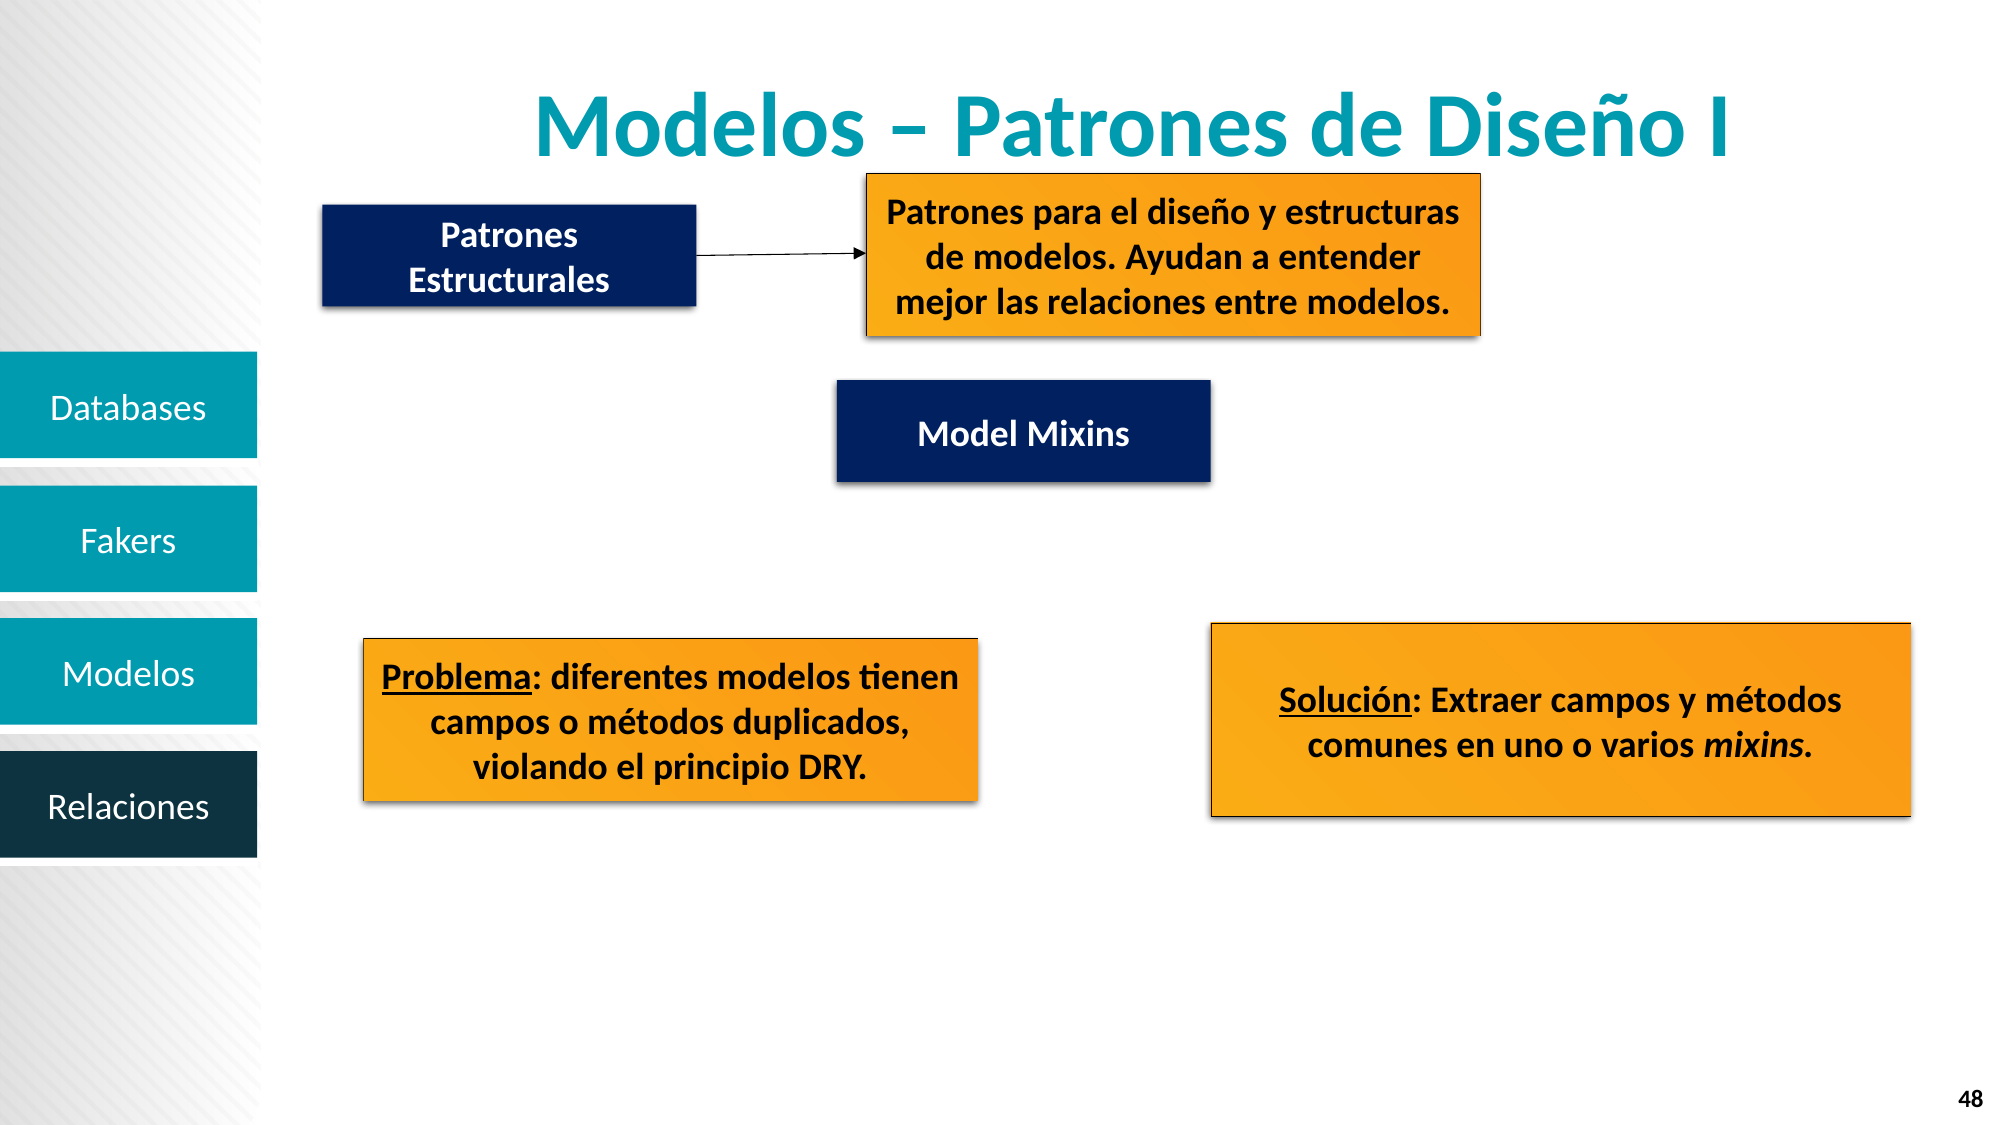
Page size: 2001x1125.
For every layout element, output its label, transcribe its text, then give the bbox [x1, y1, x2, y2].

text_box Model Mixins [836, 380, 1211, 482]
title Modelos – Patrones de Diseño I [340, 36, 1927, 204]
slide_number 48 [1921, 1072, 2000, 1124]
text_box Problema: diferentes modelos tienen campos o métodos duplicados, violando el principio DRY. [363, 638, 978, 801]
text_box Patrones Estructurales [322, 204, 697, 307]
text_box Patrones para el diseño y estructuras de modelos. Ayudan a entender mejor las relaciones entre modelos. [866, 173, 1481, 336]
text_box Solución: Extraer campos y métodos comunes en uno o varios mixins. [1210, 622, 1911, 817]
